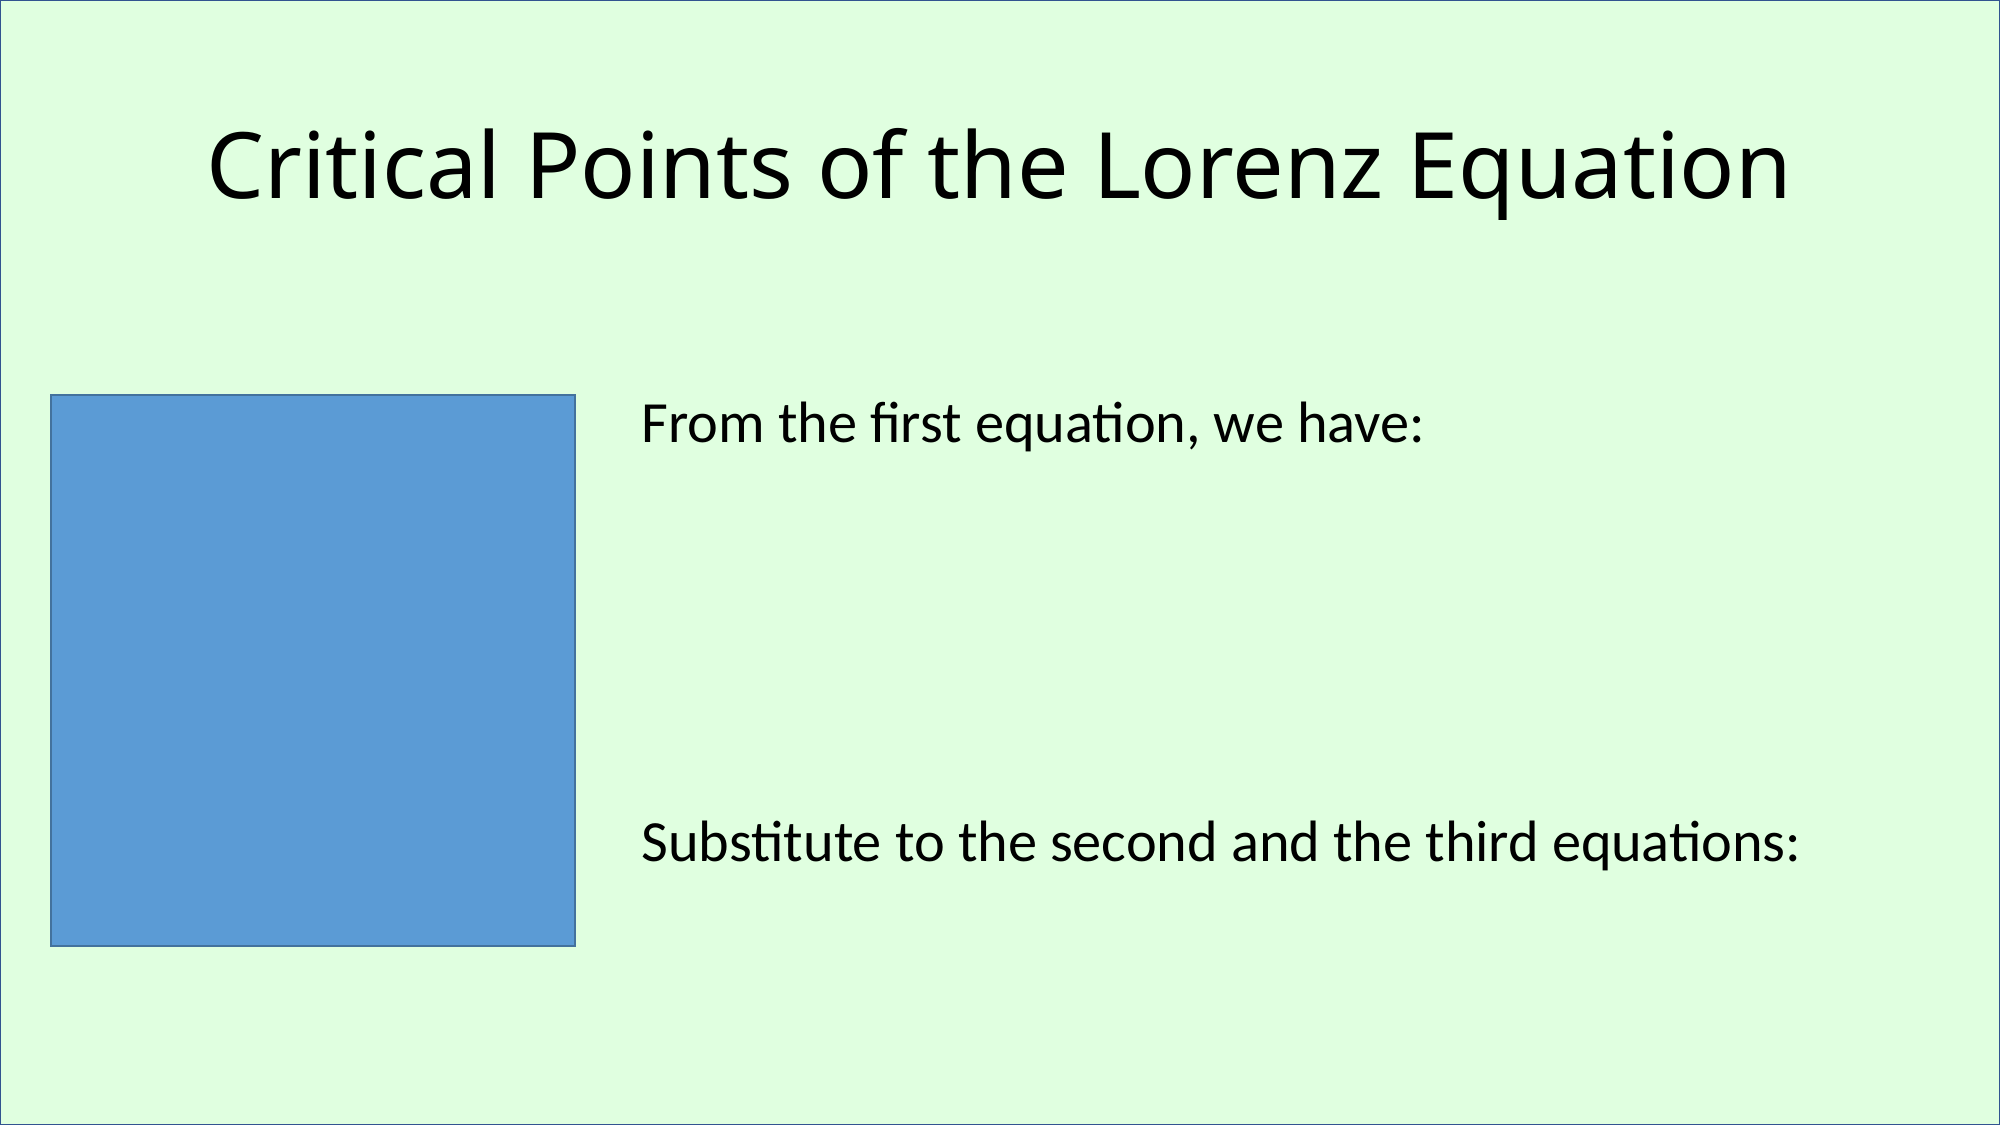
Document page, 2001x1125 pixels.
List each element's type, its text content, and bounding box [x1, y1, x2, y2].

title Critical Points of the Lorenz Equation [137, 59, 1863, 278]
text_box [0, 0, 2000, 1125]
